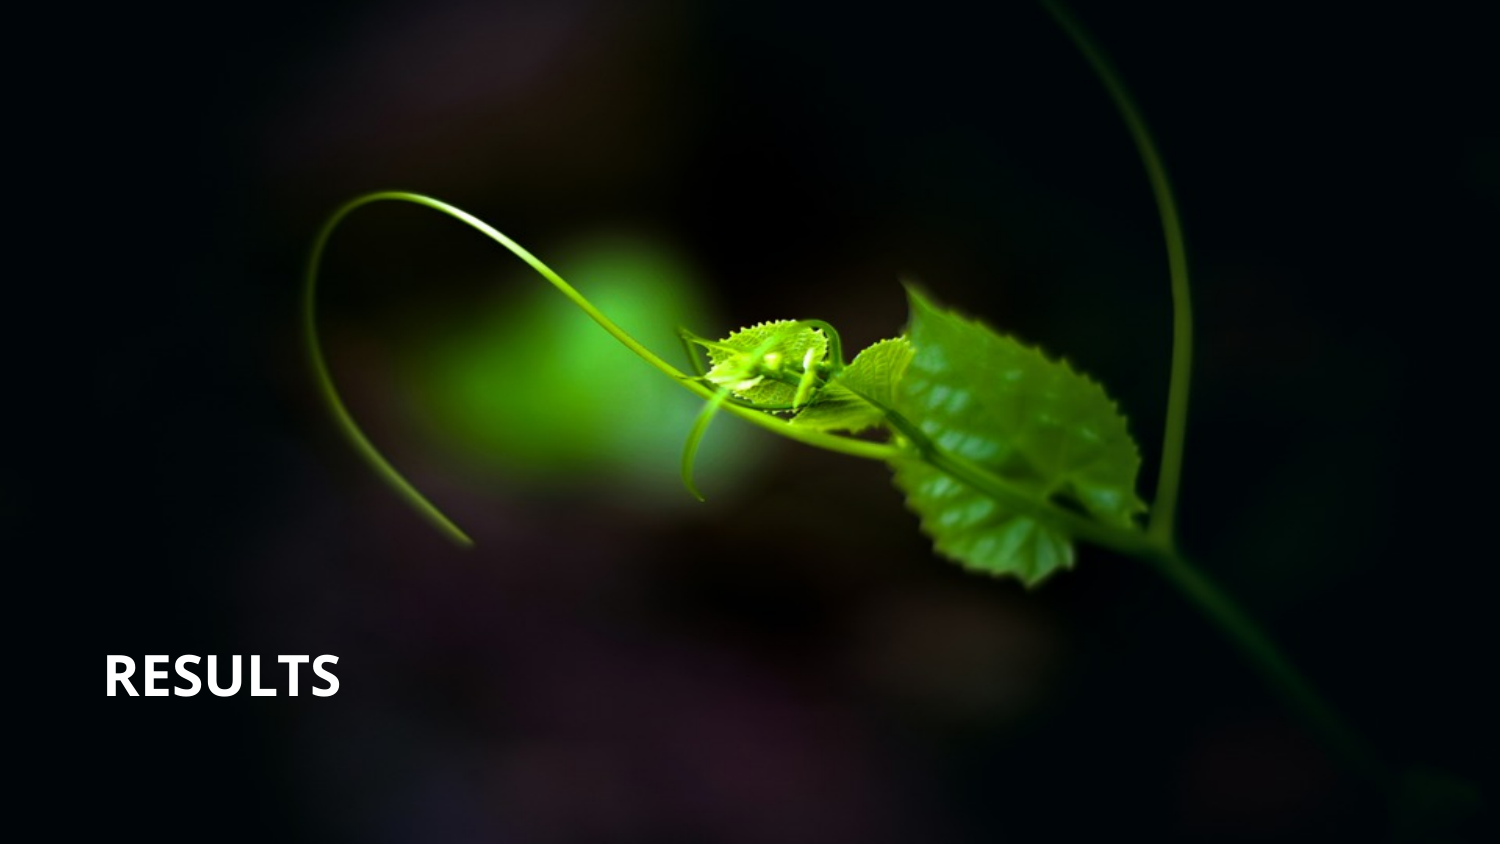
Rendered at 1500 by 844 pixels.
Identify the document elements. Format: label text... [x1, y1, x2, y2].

picture [0, 0, 1500, 844]
title RESULTS [87, 624, 1349, 713]
